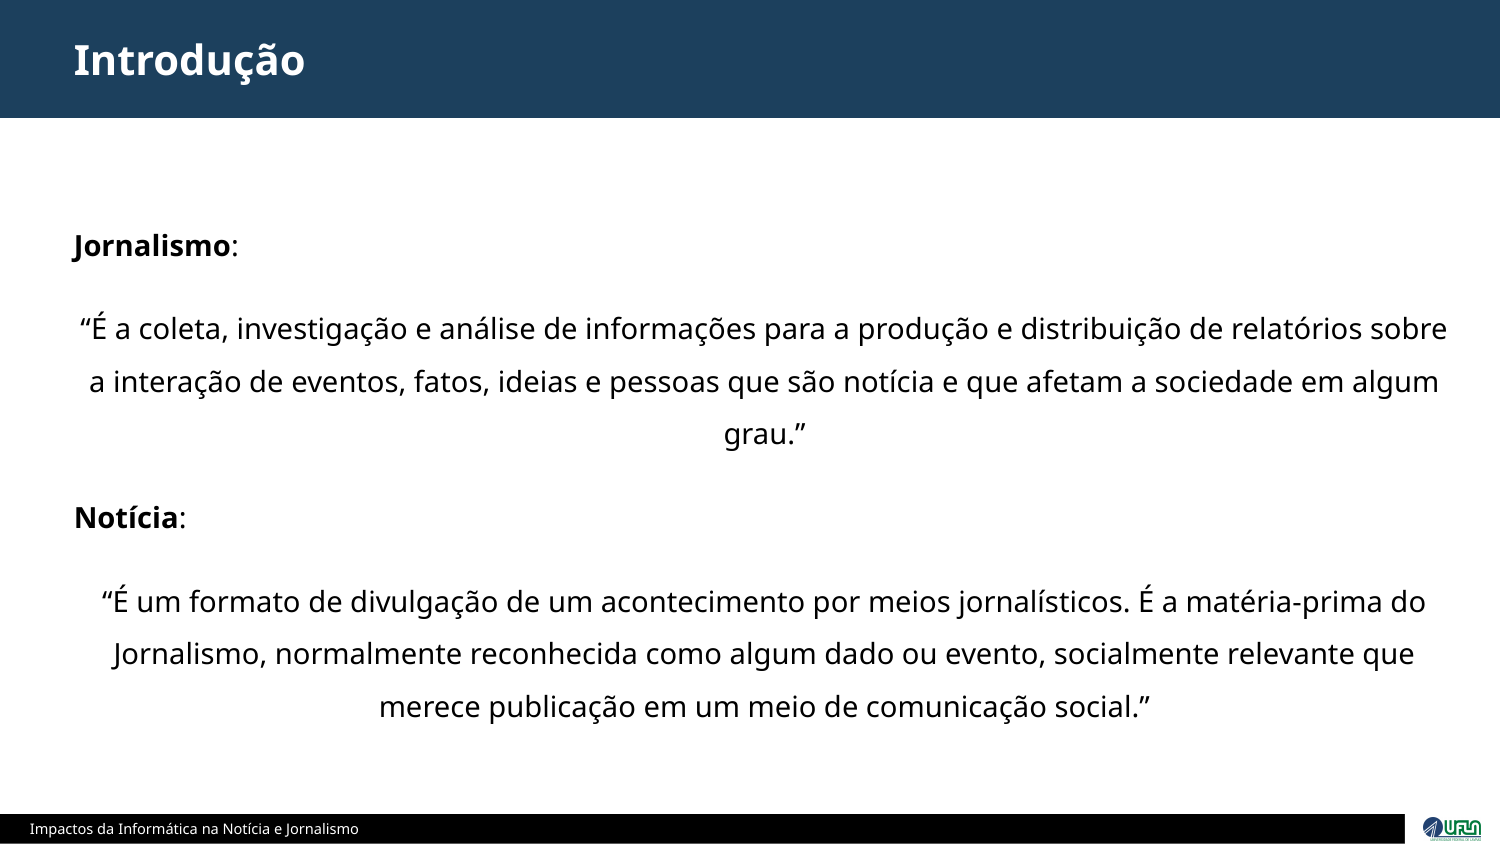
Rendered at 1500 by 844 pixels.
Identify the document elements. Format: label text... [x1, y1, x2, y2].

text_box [0, 813, 1500, 844]
text_box Introdução [0, 0, 1500, 118]
text_box Jornalismo: “É a coleta, investigação e análise de informações para a produção e distribuição de relatórios sobre a interação de eventos, fatos, ideias e pessoas que são notícia e que afetam a sociedade em algum grau.” Notícia: “É um formato de divulgação de um acontecimento por meios jornalísticos. É a matéria-prima do Jornalismo, normalmente reconhecida como algum dado ou evento, socialmente relevante que merece publicação em um meio de comunicação social.” [0, 118, 1500, 813]
